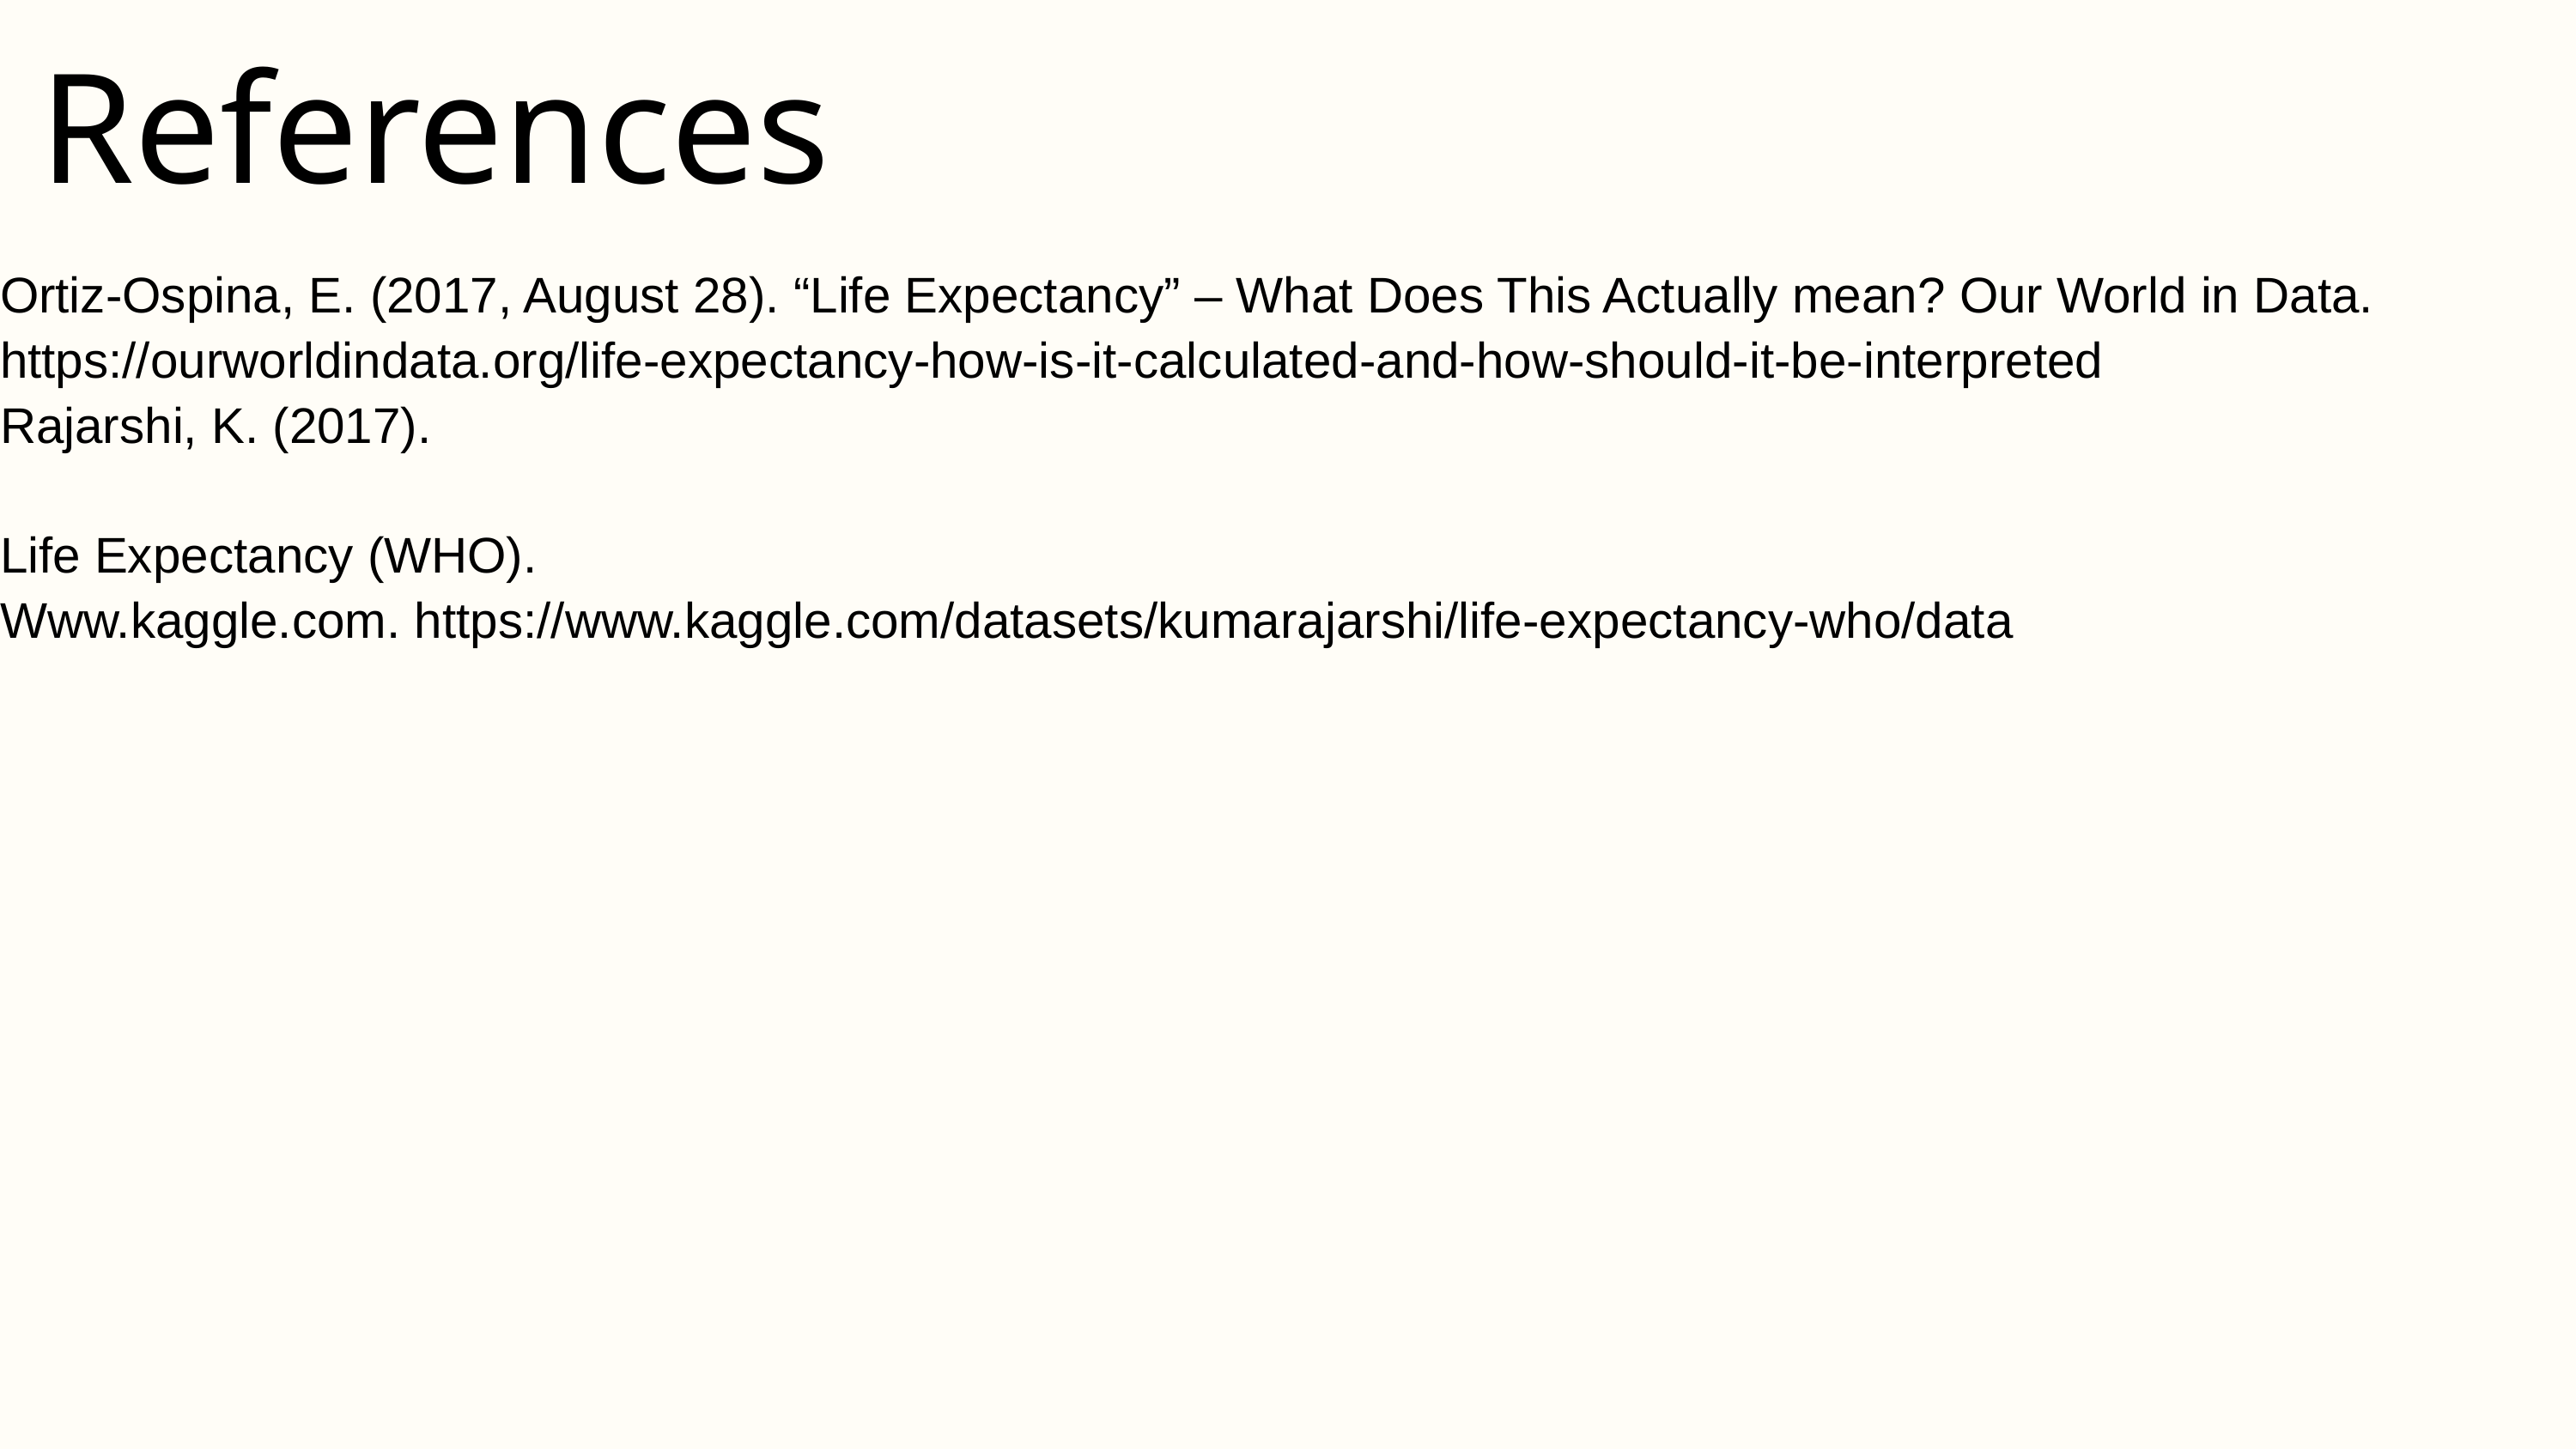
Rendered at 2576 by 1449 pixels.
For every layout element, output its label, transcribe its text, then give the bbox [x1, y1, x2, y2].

text_box Ortiz-Ospina, E. (2017, August 28). “Life Expectancy” – What Does This Actually mean? Our World in Data. https://ourworldindata.org/life-expectancy-how-is-it-calculated-and-how-should-it-be-interpreted Rajarshi, K. (2017). Life Expectancy (WHO). Www.kaggle.com. https://www.kaggle.com/datasets/kumarajarshi/life-expectancy-who/data [0, 258, 2576, 649]
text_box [39, 31, 1513, 330]
